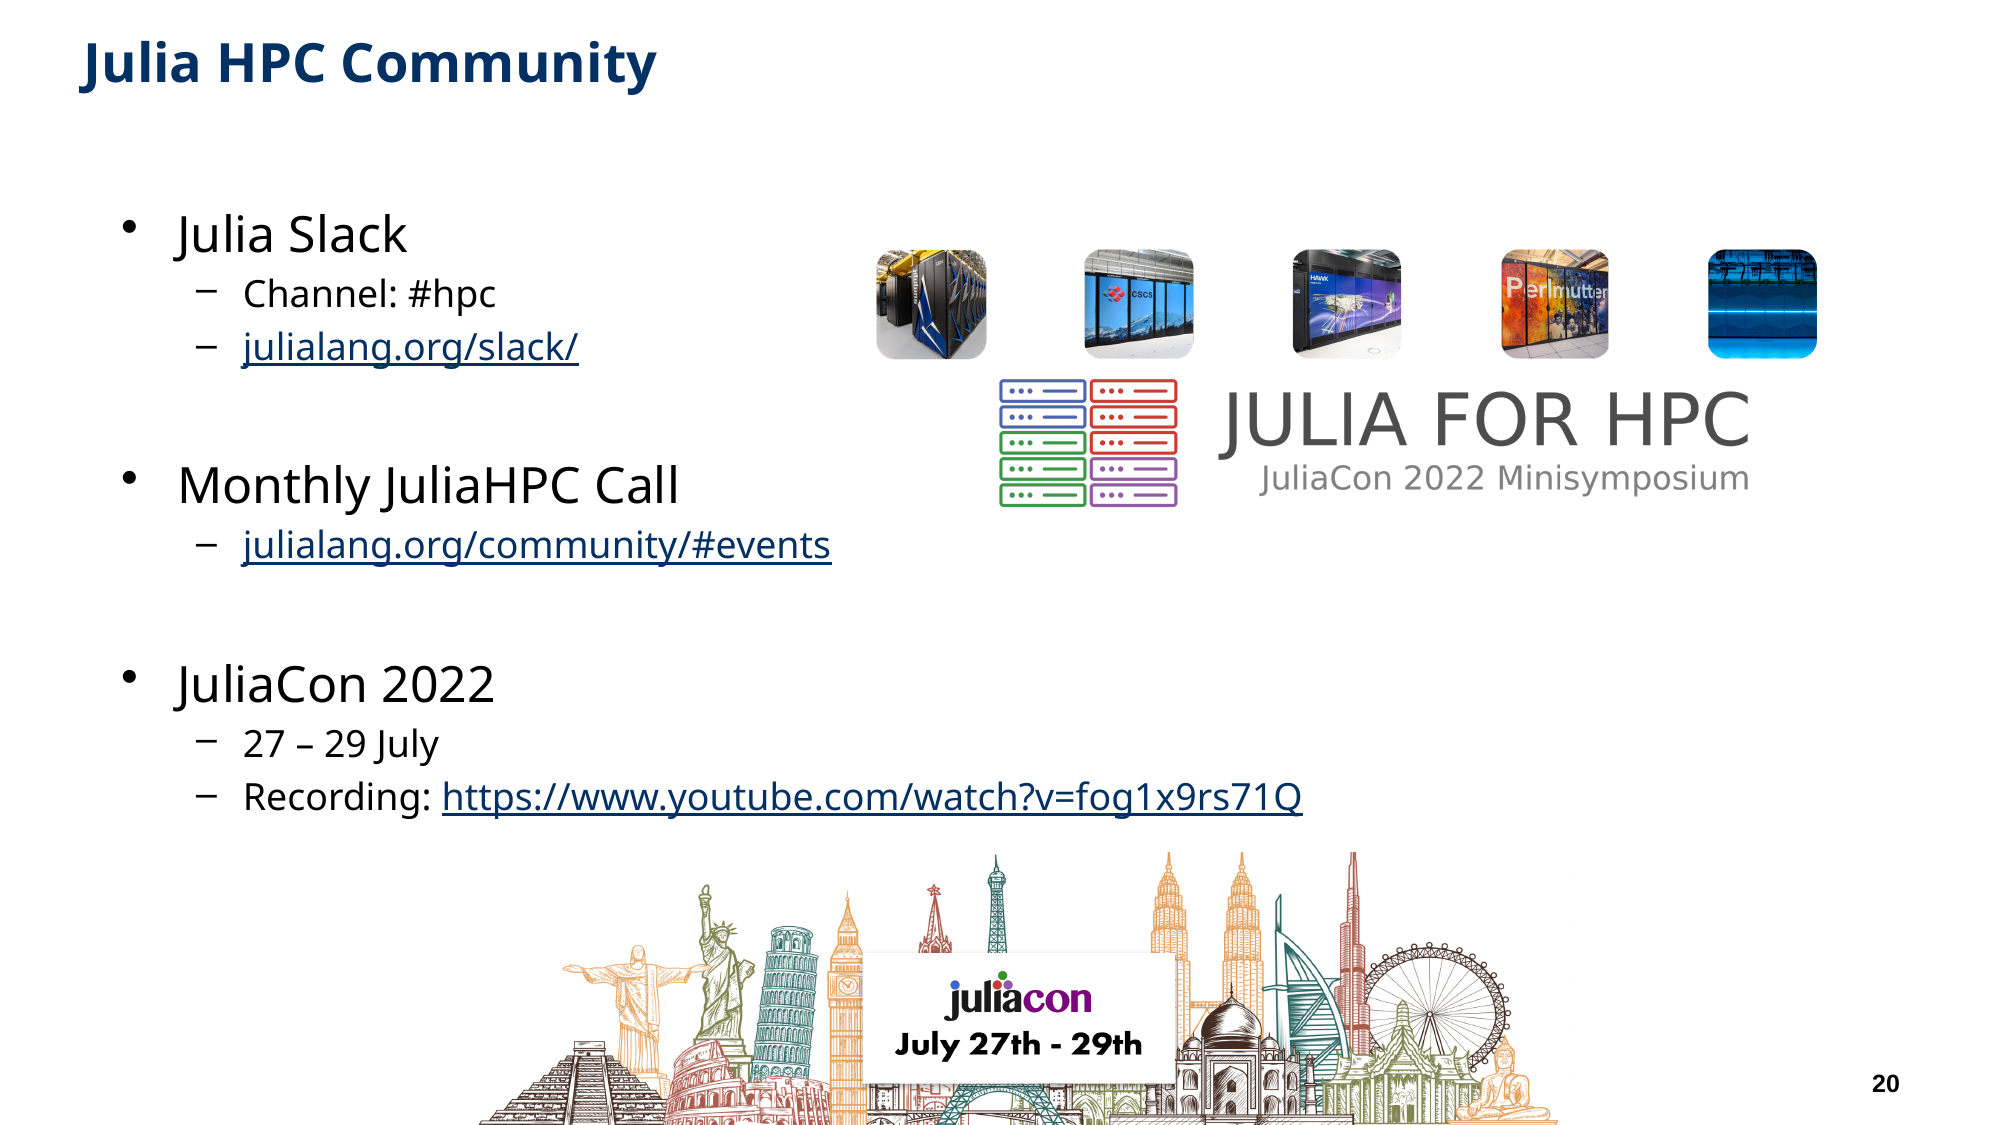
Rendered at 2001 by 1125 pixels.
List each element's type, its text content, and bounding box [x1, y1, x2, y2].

list Julia Slack Channel: #hpc julialang.org/slack/ Monthly JuliaHPC Call julialang.org/community/#events JuliaCon 2022 27 – 29 July Recording: https://www.youtube.com/watch?v=fog1x9rs71Q [106, 195, 1879, 974]
slide_number 19 [1803, 1059, 1916, 1116]
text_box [466, 852, 1571, 1125]
picture [871, 244, 1822, 512]
title Julia HPC Community [68, 11, 1918, 112]
picture [944, 971, 1091, 1021]
